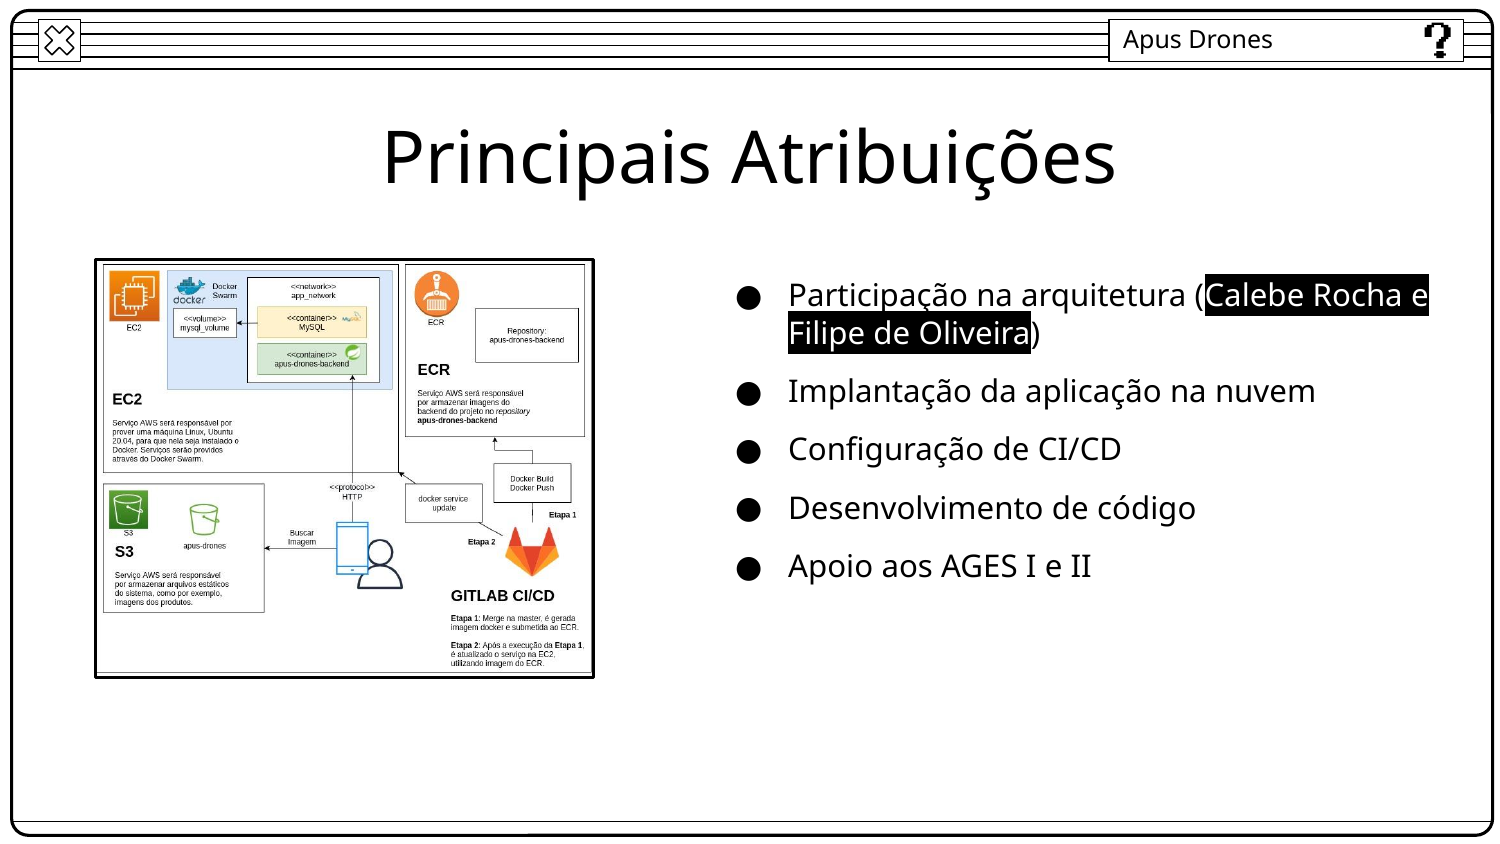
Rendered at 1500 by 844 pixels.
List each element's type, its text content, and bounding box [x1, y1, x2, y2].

text_box Participação na arquitetura (Calebe Rocha e Filipe de Oliveira) Implantação da aplicação na nuvem Configuração de CI/CD Desenvolvimento de código Apoio aos AGES I e II [698, 260, 1463, 599]
text_box Apus Drones [1108, 8, 1463, 69]
text_box Principais Atribuições [333, 95, 1166, 214]
picture [96, 260, 592, 676]
